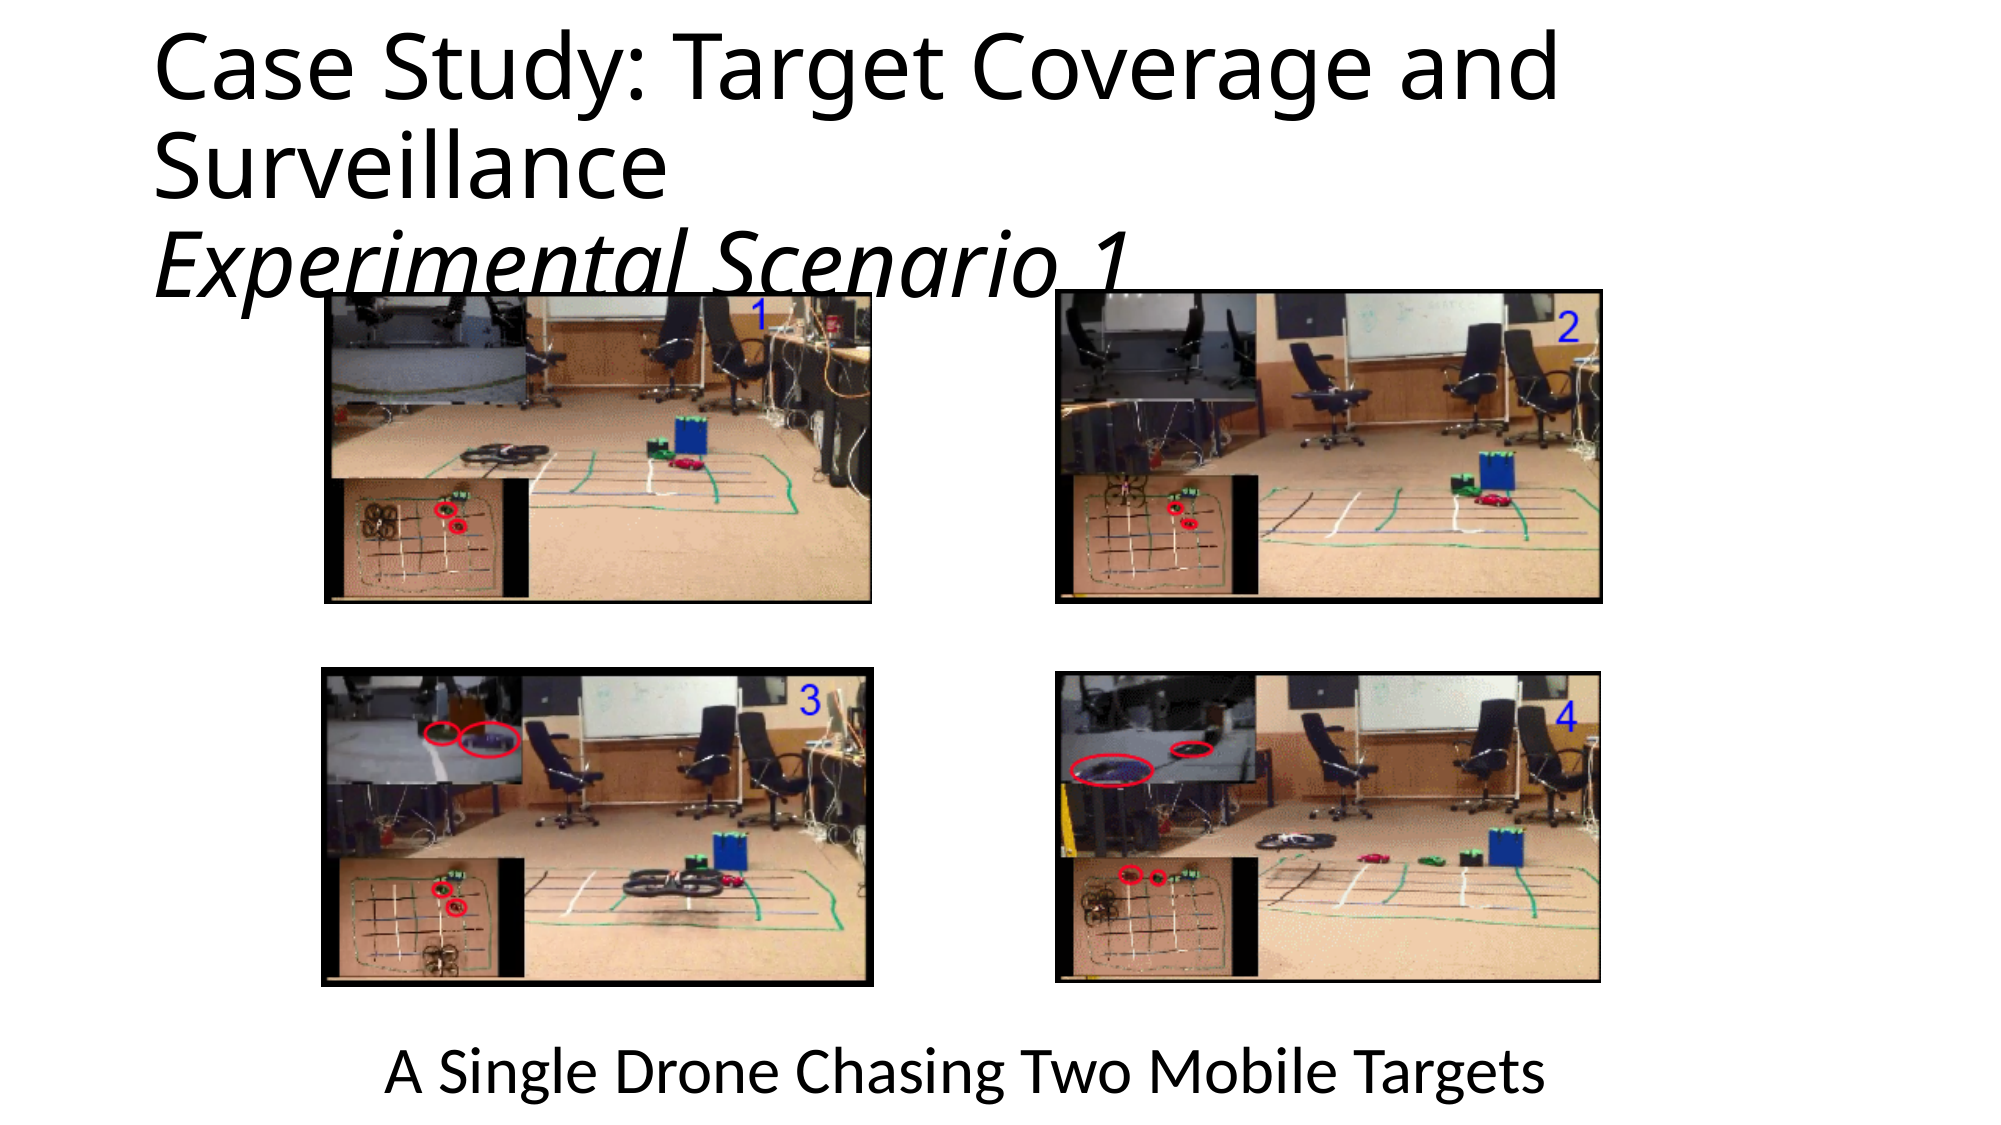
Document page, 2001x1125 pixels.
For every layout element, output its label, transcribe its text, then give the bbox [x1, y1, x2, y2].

title Case Study: Target Coverage and Surveillance Experimental Scenario 1 [137, 59, 1863, 278]
picture [321, 667, 874, 987]
picture [324, 292, 872, 604]
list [1055, 671, 1601, 983]
text_box A Single Drone Chasing Two Mobile Targets [370, 1019, 1563, 1115]
picture [1055, 289, 1603, 604]
